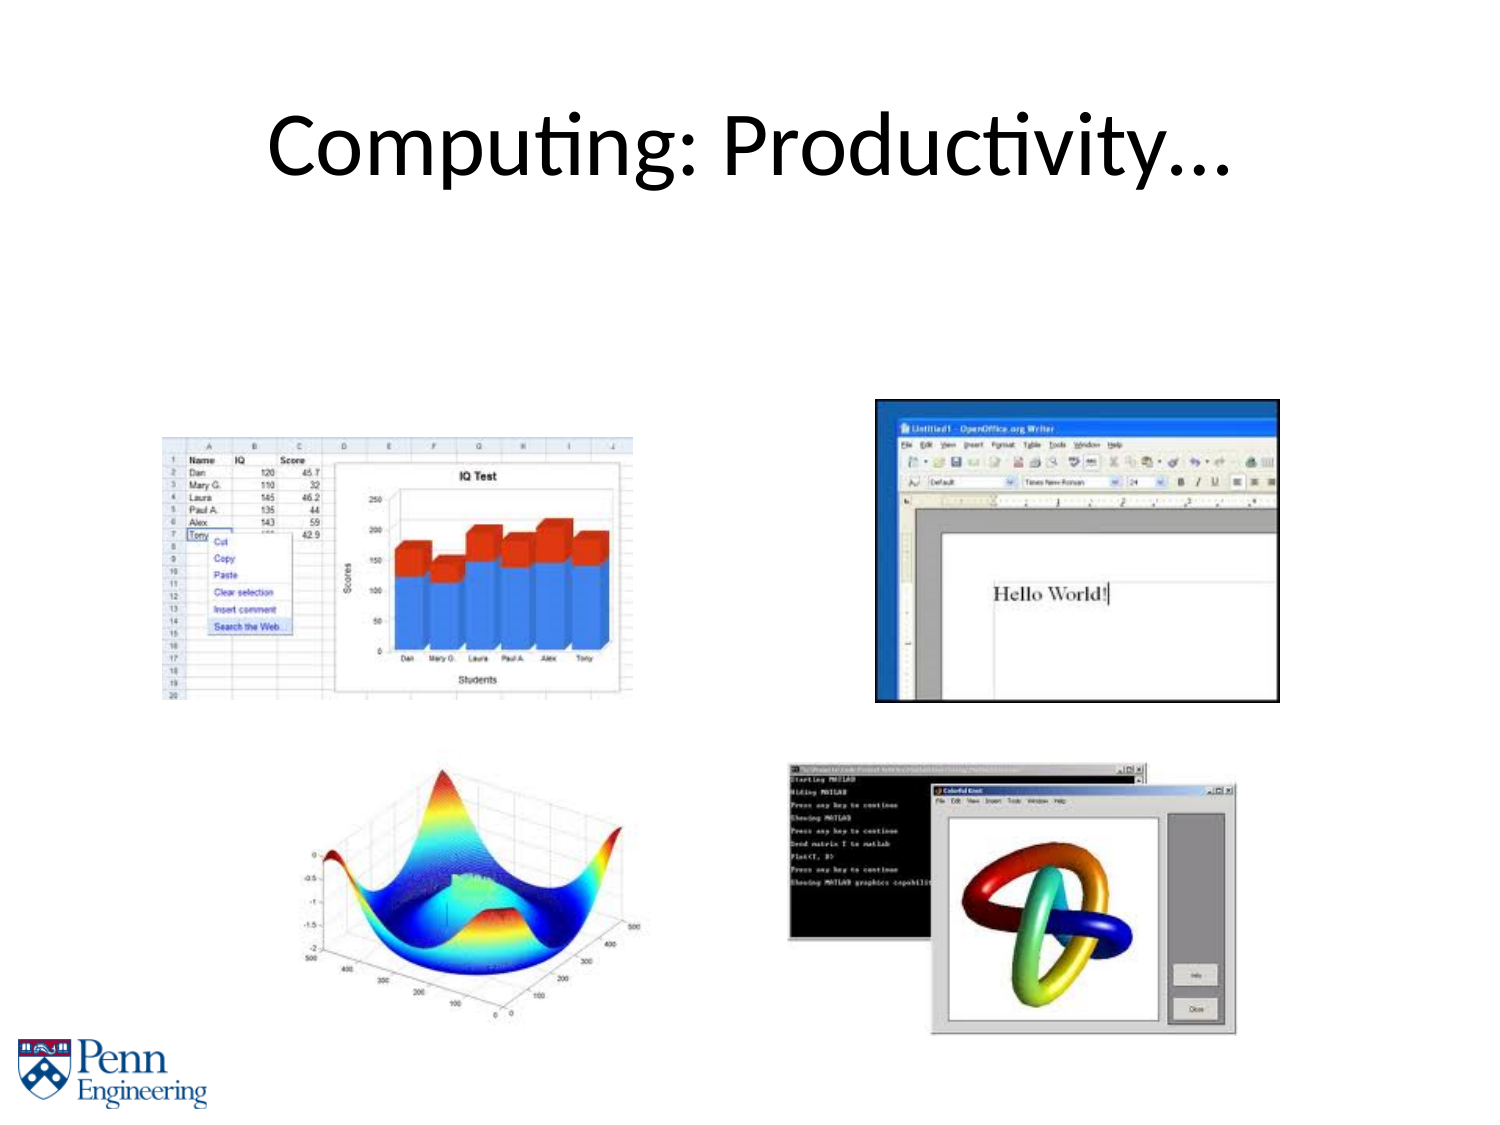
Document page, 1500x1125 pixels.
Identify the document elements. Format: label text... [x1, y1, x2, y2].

picture [787, 762, 1238, 1037]
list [874, 399, 1280, 704]
picture [262, 749, 687, 1041]
picture [162, 437, 633, 701]
title Computing: Productivity… [75, 45, 1425, 233]
